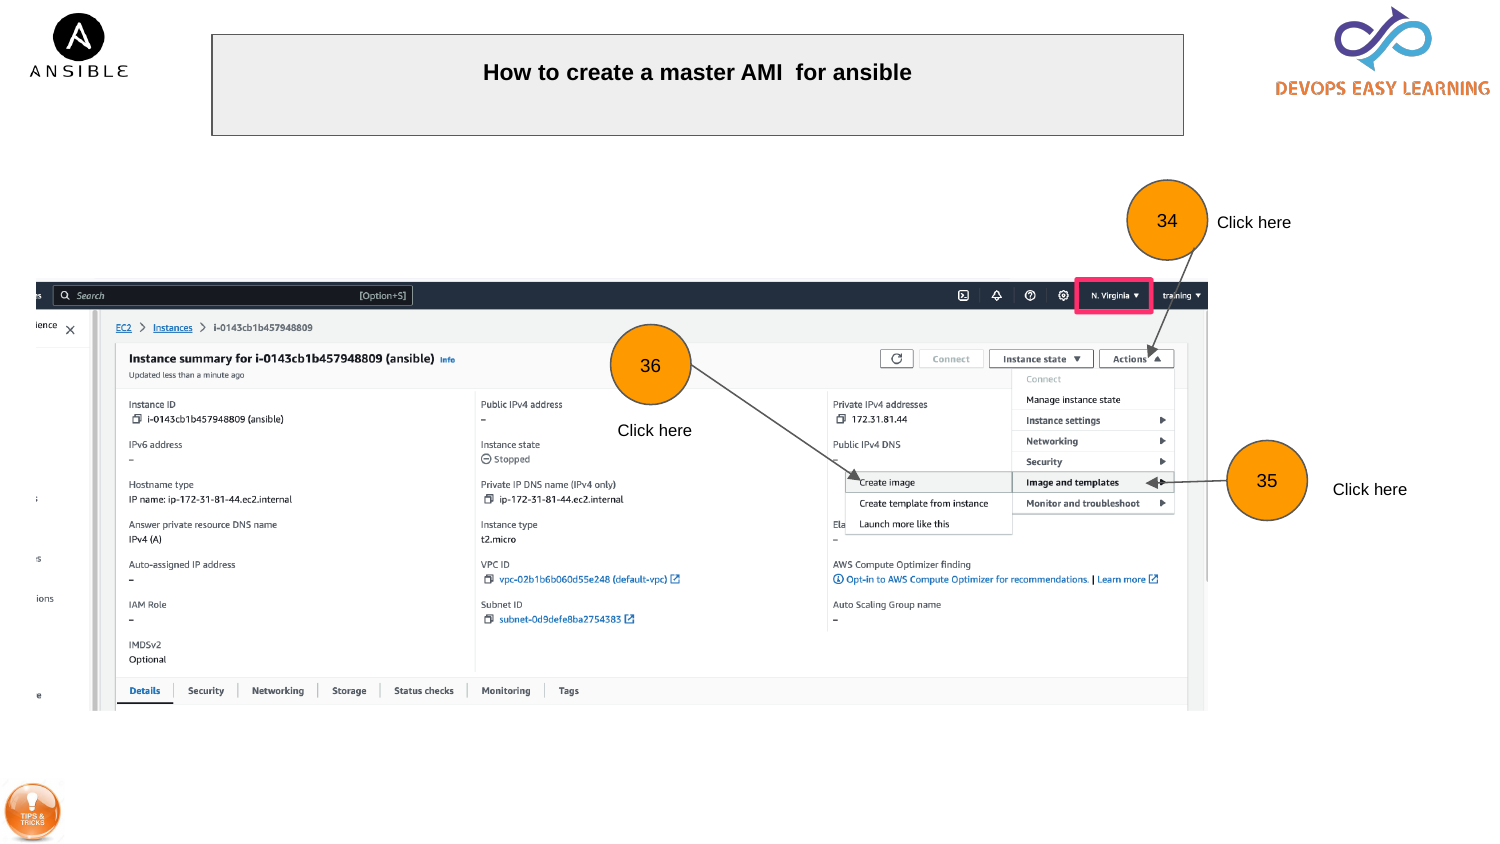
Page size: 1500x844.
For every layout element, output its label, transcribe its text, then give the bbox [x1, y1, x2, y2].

text_box Click here [1317, 463, 1429, 510]
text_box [1147, 247, 1195, 359]
picture [1266, 0, 1500, 114]
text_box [690, 364, 862, 481]
text_box 34 [1127, 180, 1202, 252]
picture [35, 276, 1208, 711]
text_box Click here [1202, 197, 1313, 243]
picture [0, 0, 157, 102]
text_box 35 [1227, 440, 1308, 521]
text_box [1145, 480, 1228, 484]
picture [0, 777, 65, 844]
text_box How to create a master AMI for ansible [212, 34, 1184, 136]
